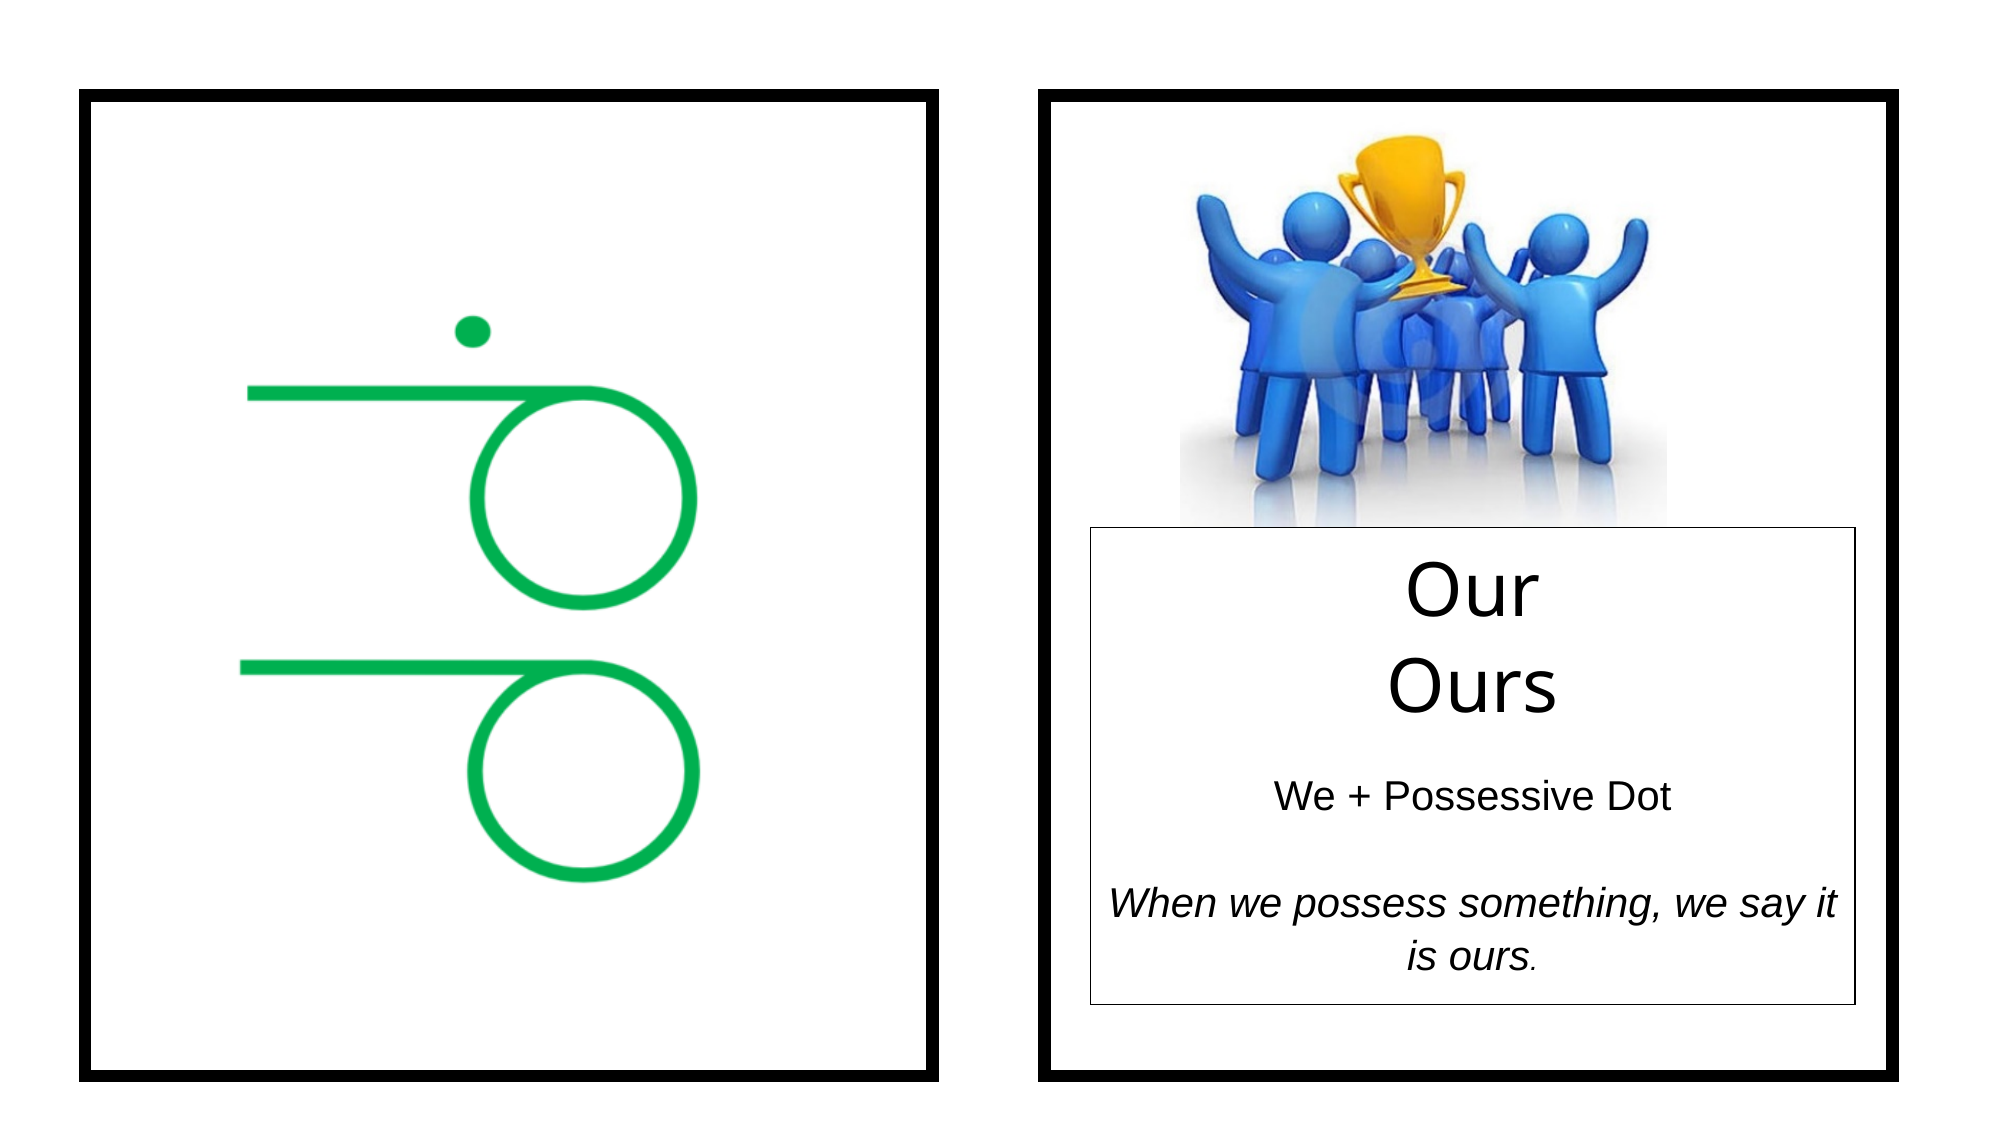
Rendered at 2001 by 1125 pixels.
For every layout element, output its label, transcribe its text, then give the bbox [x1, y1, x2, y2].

text_box Our Ours We + Possessive Dot When we possess something, we say it is ours. [1090, 527, 1856, 1005]
text_box [84, 95, 934, 1077]
picture [1180, 114, 1667, 548]
picture [203, 256, 742, 912]
text_box [1044, 95, 1893, 1077]
